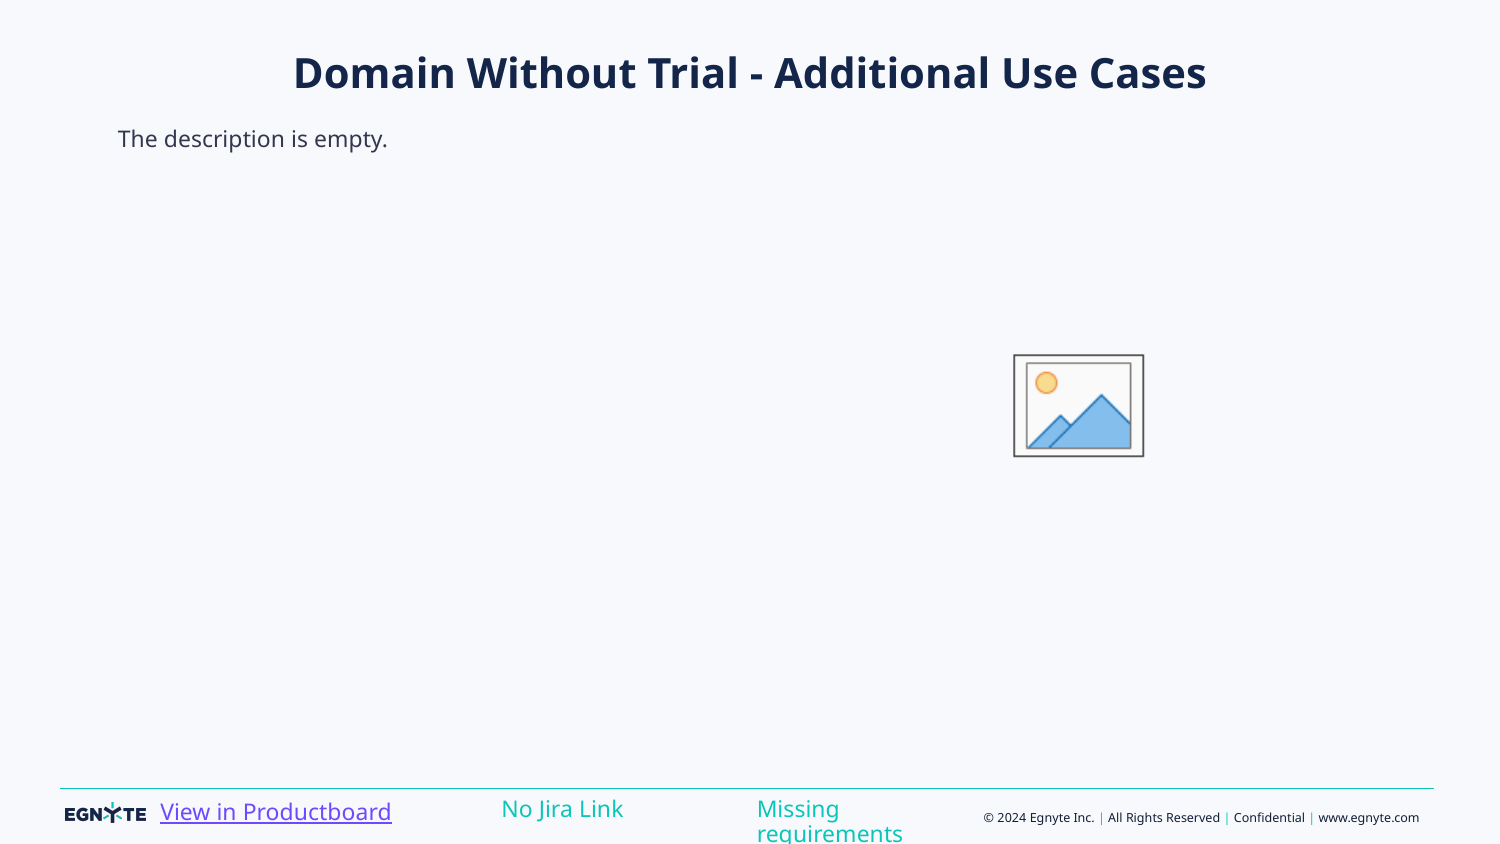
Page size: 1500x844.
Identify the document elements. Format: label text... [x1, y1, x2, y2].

list The description is empty. [103, 117, 741, 693]
title Domain Without Trial - Additional Use Cases [103, 44, 1397, 106]
list No Jira Link [486, 790, 741, 835]
list View in Productboard [145, 790, 486, 835]
list Missing requirements [742, 790, 997, 835]
picture [65, 802, 145, 823]
picture [761, 119, 1397, 693]
